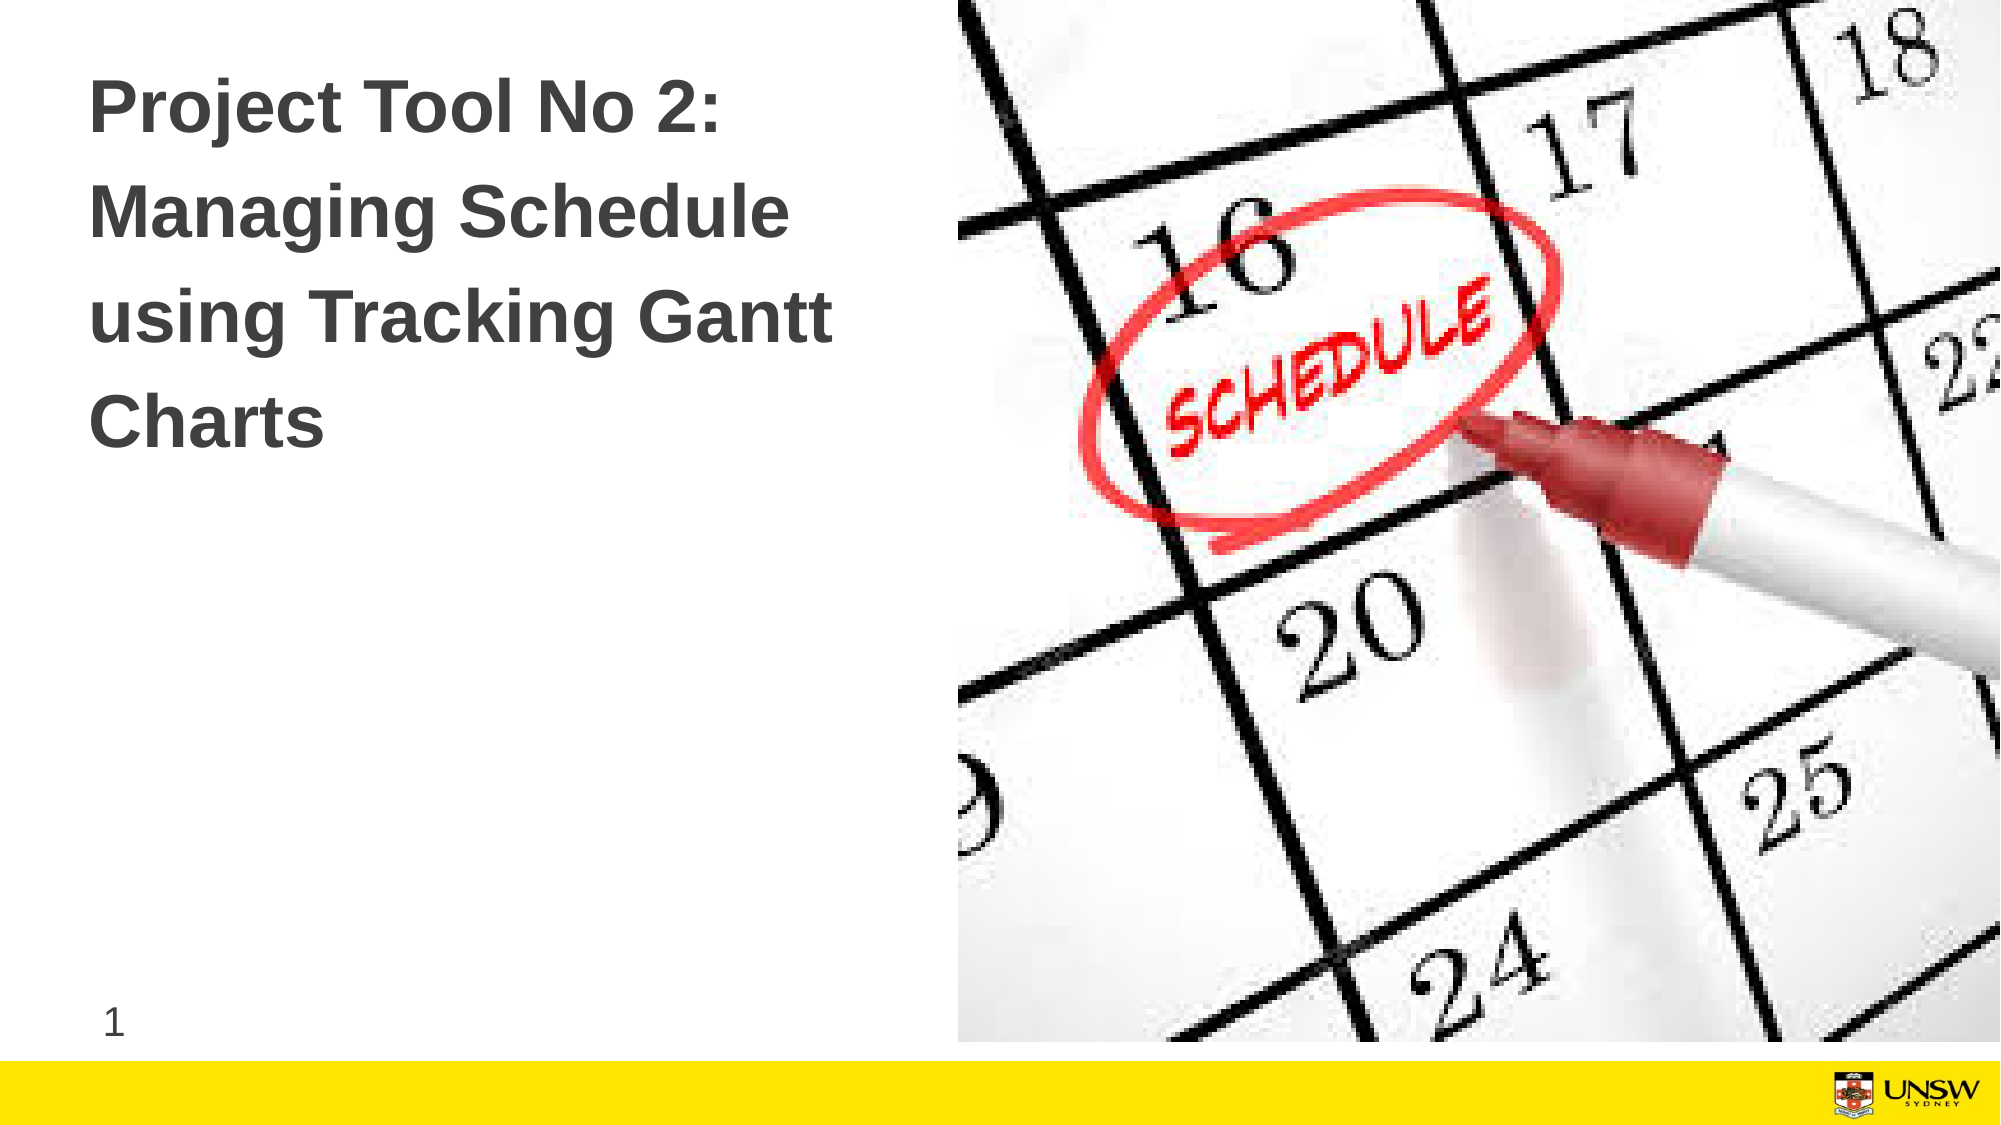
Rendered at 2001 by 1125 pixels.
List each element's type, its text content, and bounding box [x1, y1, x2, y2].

list 1 [102, 994, 181, 1042]
picture [0, 1061, 2001, 1125]
picture [958, 0, 2000, 1042]
text_box Project Tool No 2: Managing Schedule using Tracking Gantt Charts [73, 50, 953, 797]
